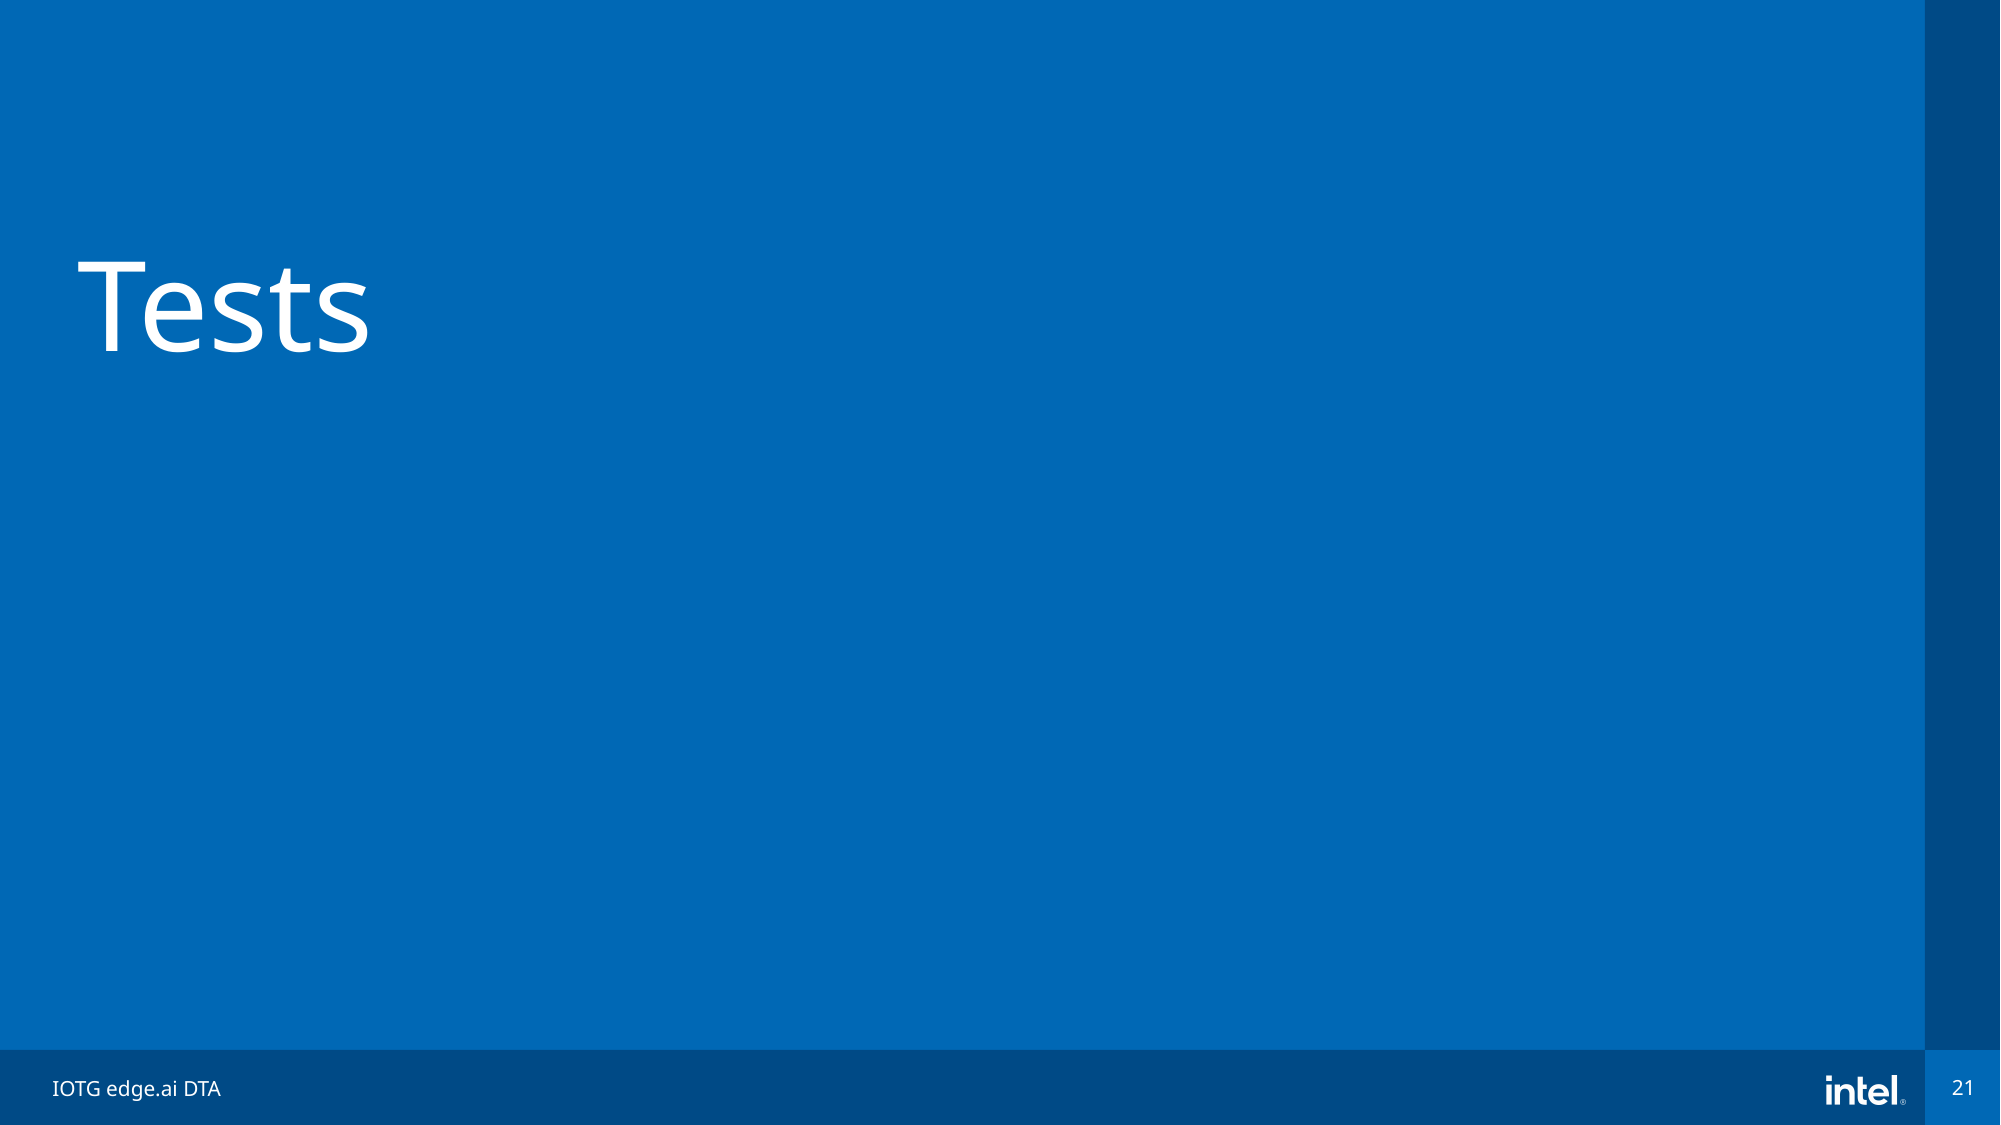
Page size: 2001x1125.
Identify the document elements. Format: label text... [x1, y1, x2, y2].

list Tests [62, 236, 1863, 933]
